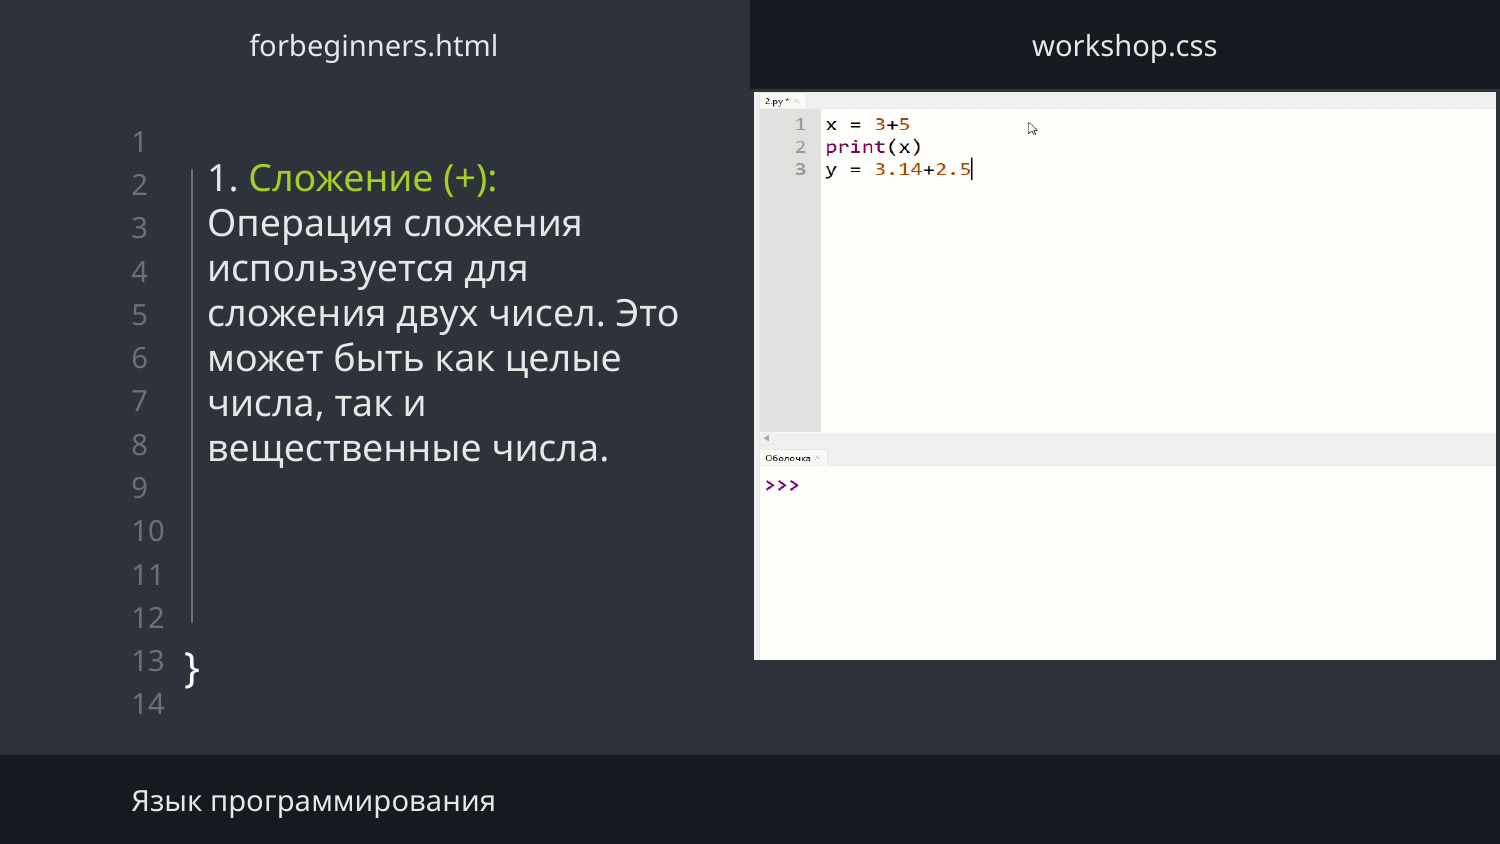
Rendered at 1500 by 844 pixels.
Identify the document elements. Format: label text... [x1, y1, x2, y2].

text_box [753, 91, 1497, 661]
subtitle forbeginners.html [0, 15, 749, 74]
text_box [150, 168, 234, 708]
subtitle Язык программирования [116, 770, 915, 829]
title 1. Сложение (+): Операция сложения используется для сложения двух чисел. Это может быть как целые числа, так и вещественные числа. [191, 154, 707, 468]
subtitle workshop.css [750, 15, 1500, 74]
